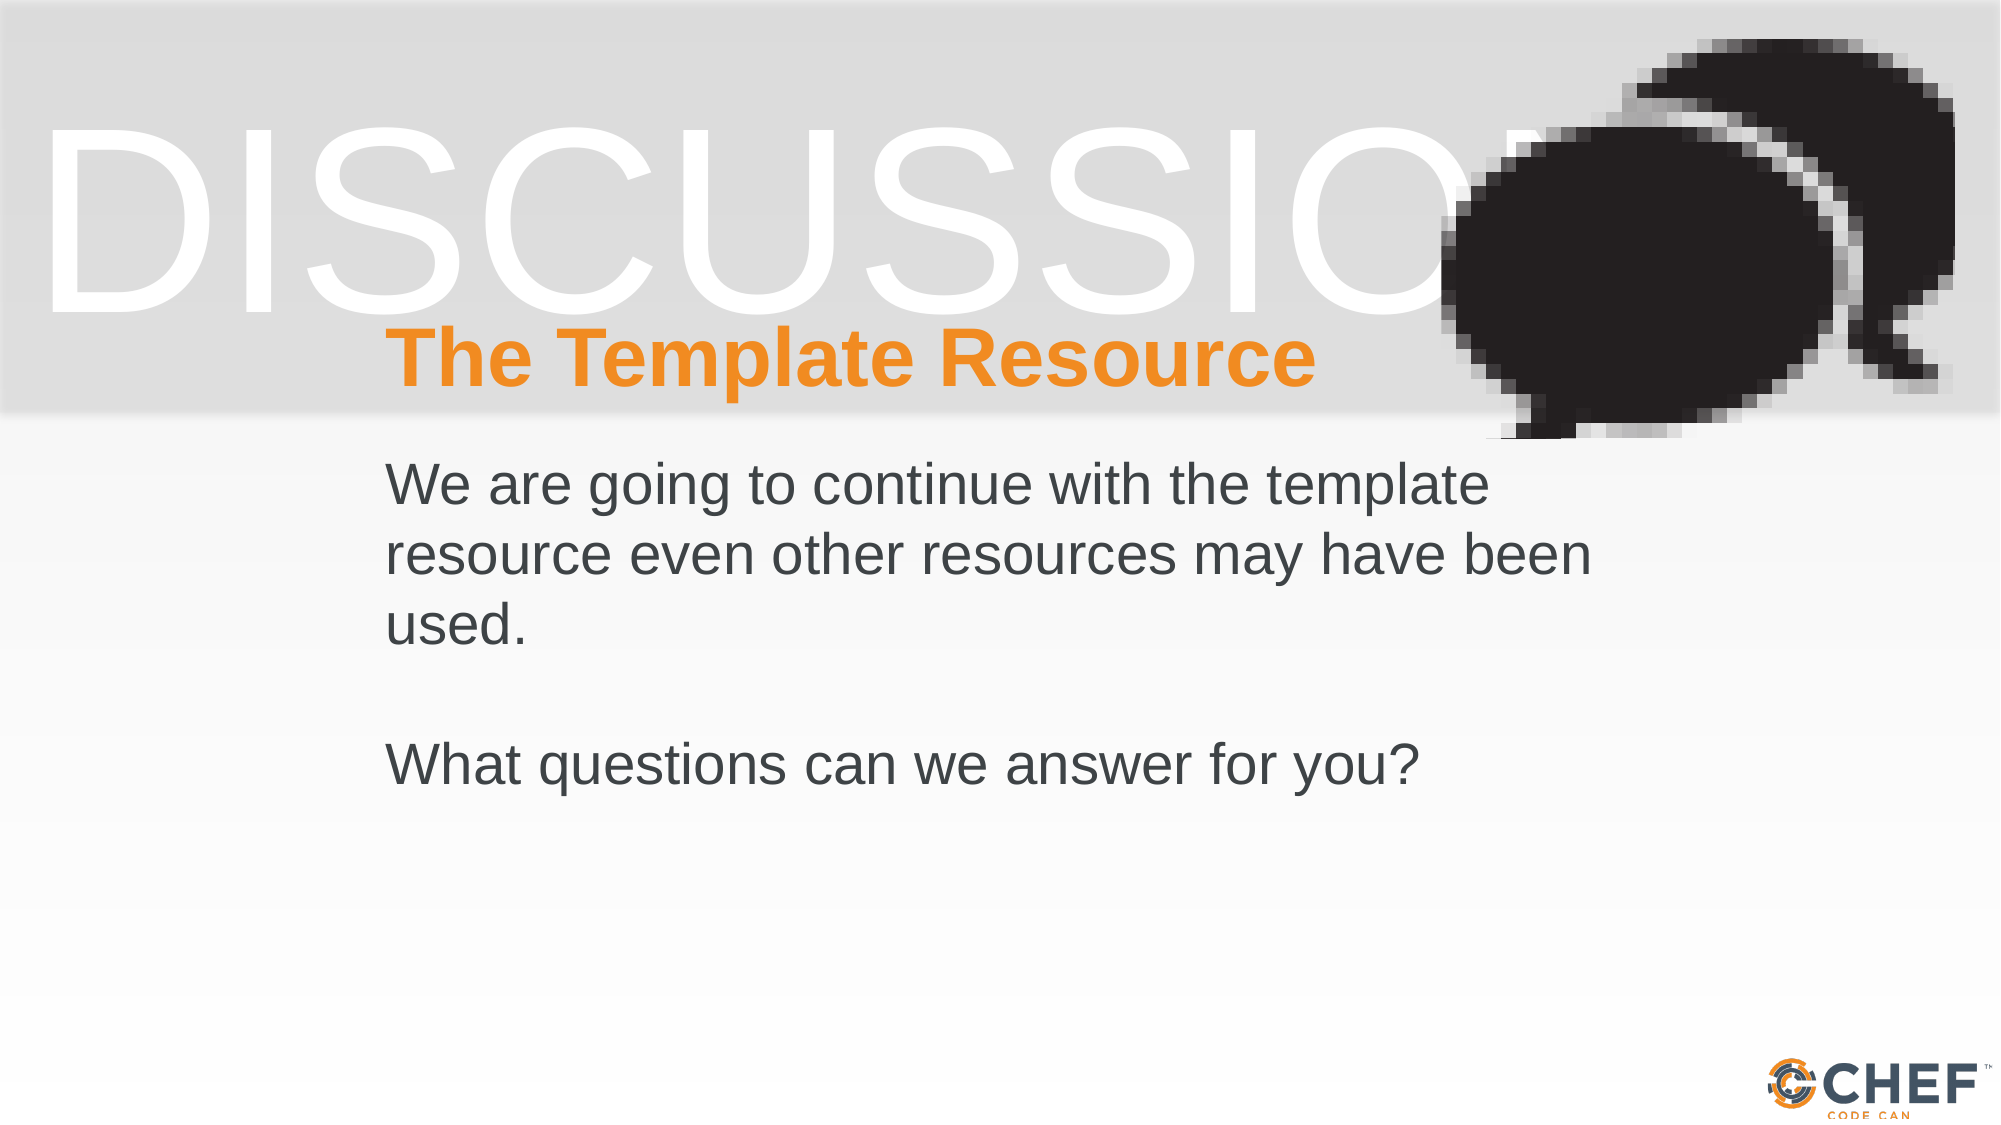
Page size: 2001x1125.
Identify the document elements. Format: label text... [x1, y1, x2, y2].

title The Template Resource [370, 307, 1721, 412]
subtitle We are going to continue with the template resource even other resources may have been used. What questions can we answer for you? [370, 431, 1721, 819]
